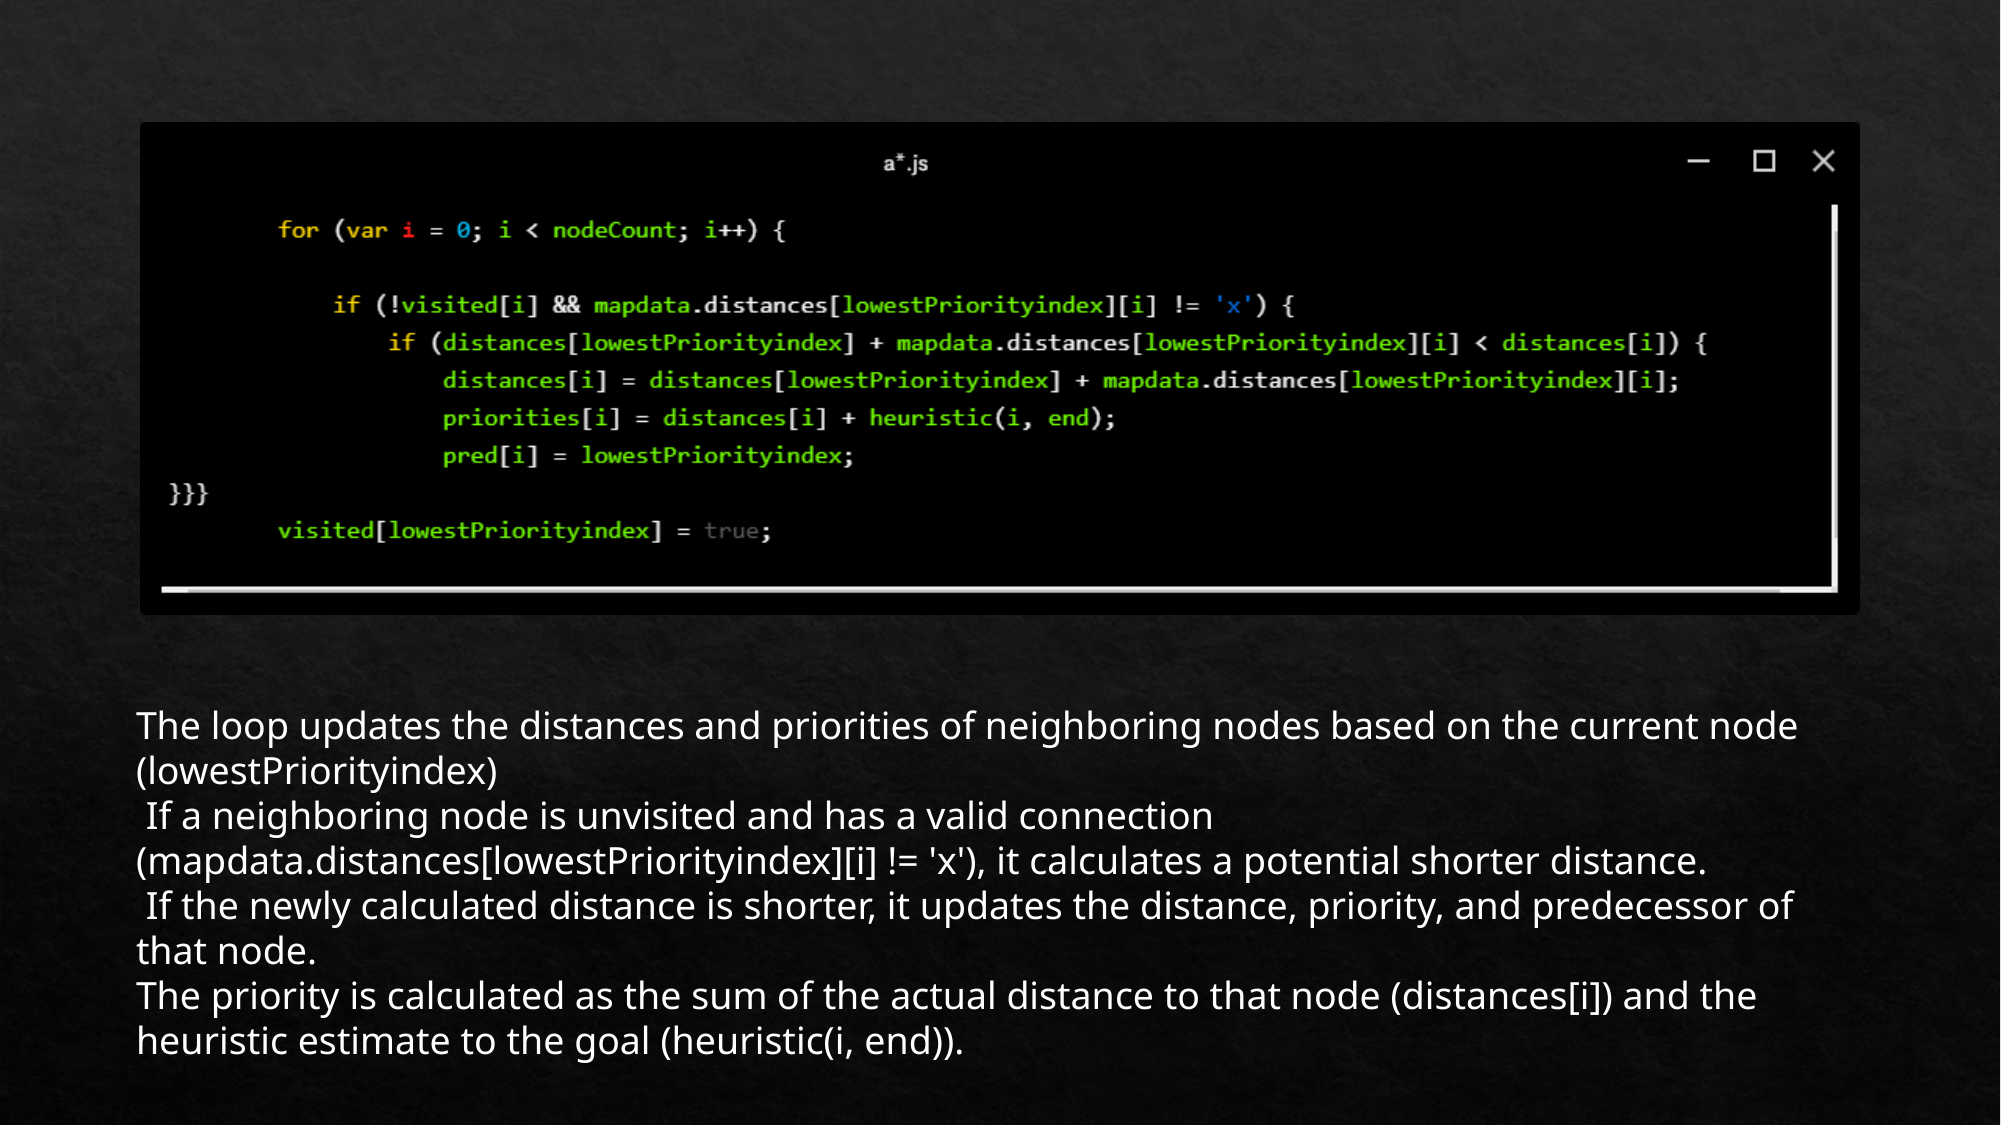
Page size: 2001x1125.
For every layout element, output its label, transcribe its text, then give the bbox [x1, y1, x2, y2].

text_box The loop updates the distances and priorities of neighboring nodes based on the current node (lowestPriorityindex) If a neighboring node is unvisited and has a valid connection (mapdata.distances[lowestPriorityindex][i] != 'x'), it calculates a potential shorter distance. If the newly calculated distance is shorter, it updates the distance, priority, and predecessor of that node. The priority is calculated as the sum of the actual distance to that node (distances[i]) and the heuristic estimate to the goal (heuristic(i, end)). [121, 694, 1840, 1070]
picture [140, 121, 1860, 615]
